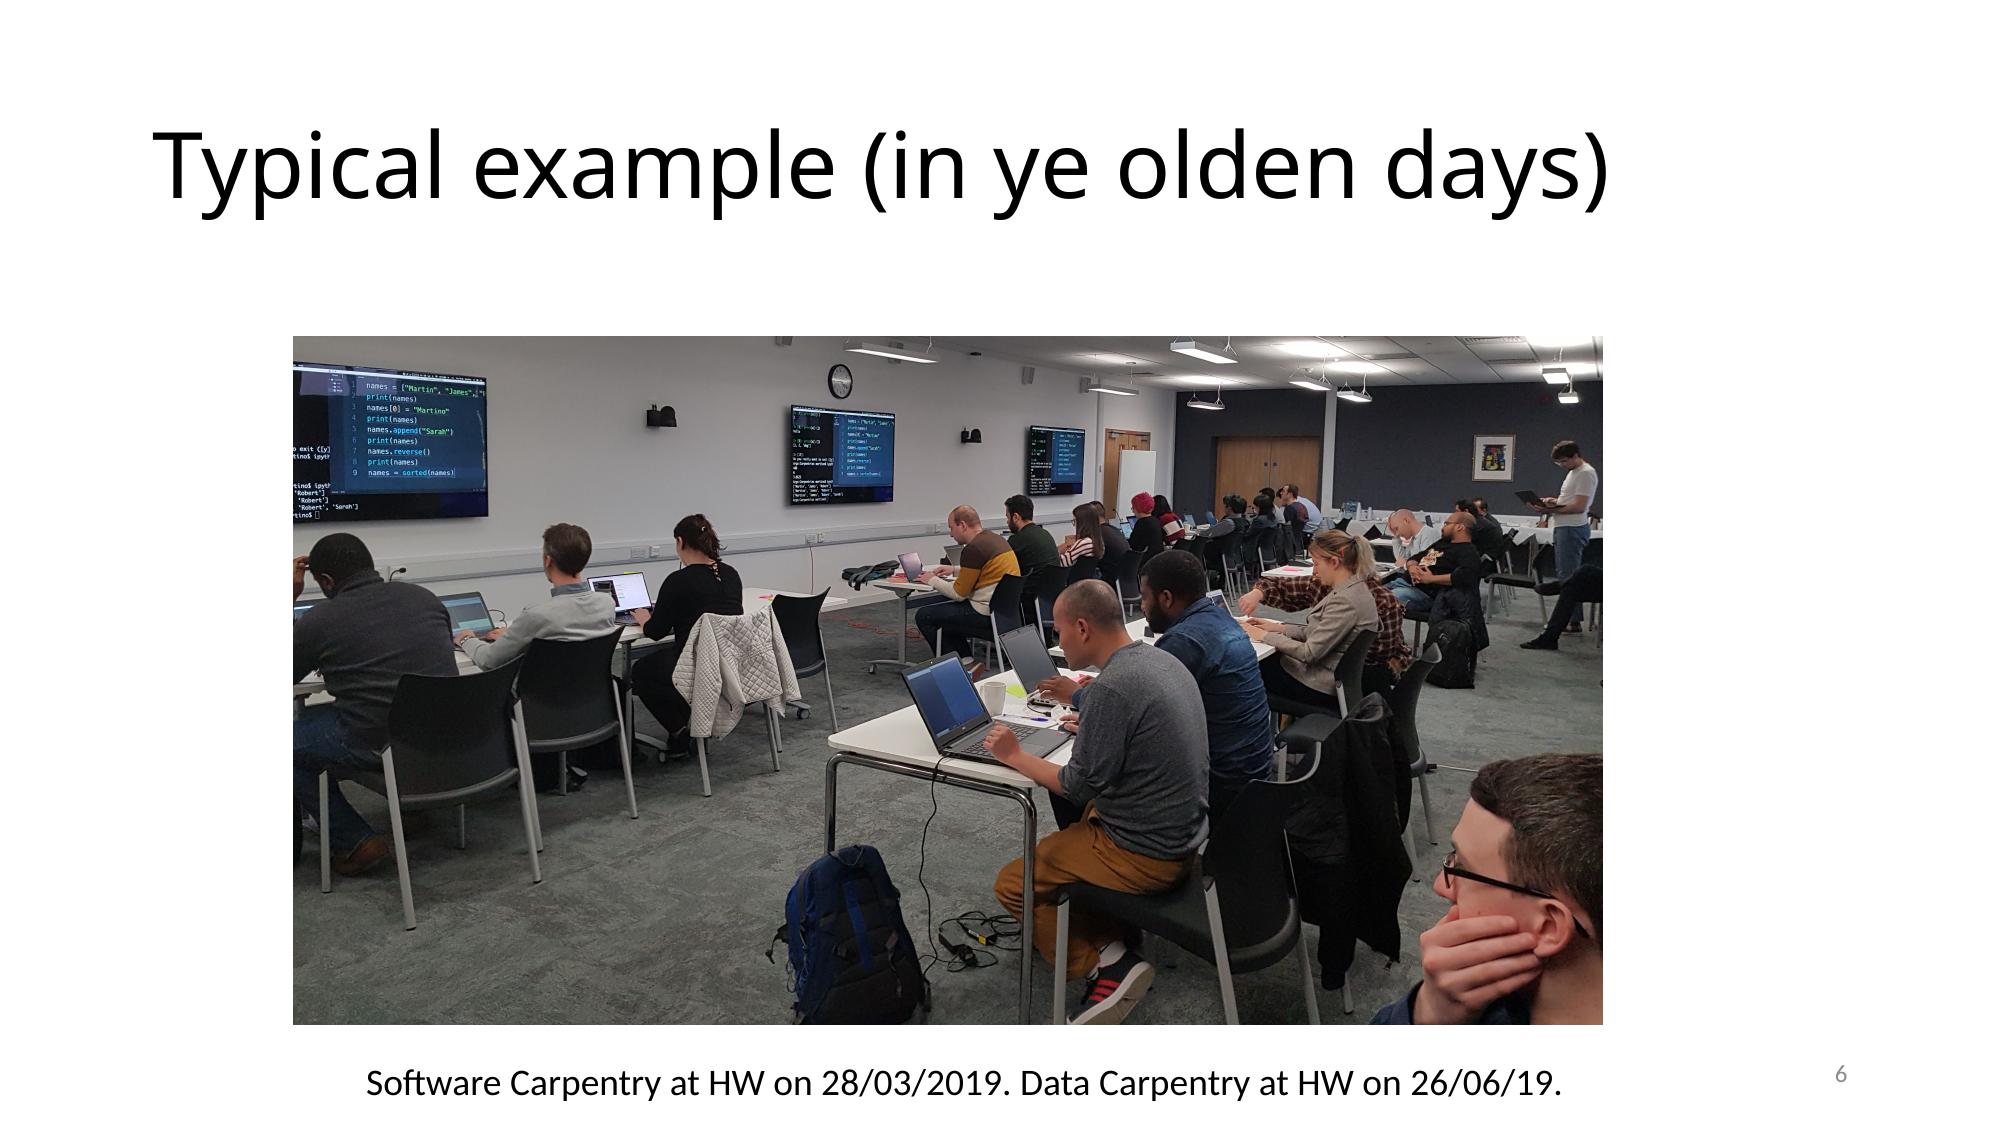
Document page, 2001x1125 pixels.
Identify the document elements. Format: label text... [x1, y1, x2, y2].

footer [662, 1042, 1338, 1103]
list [293, 336, 1603, 1025]
title Typical example (in ye olden days) [137, 59, 1863, 278]
text_box Software Carpentry at HW on 28/03/2019. Data Carpentry at HW on 26/06/19. [351, 1050, 1579, 1111]
slide_number 6 [1412, 1042, 1863, 1103]
